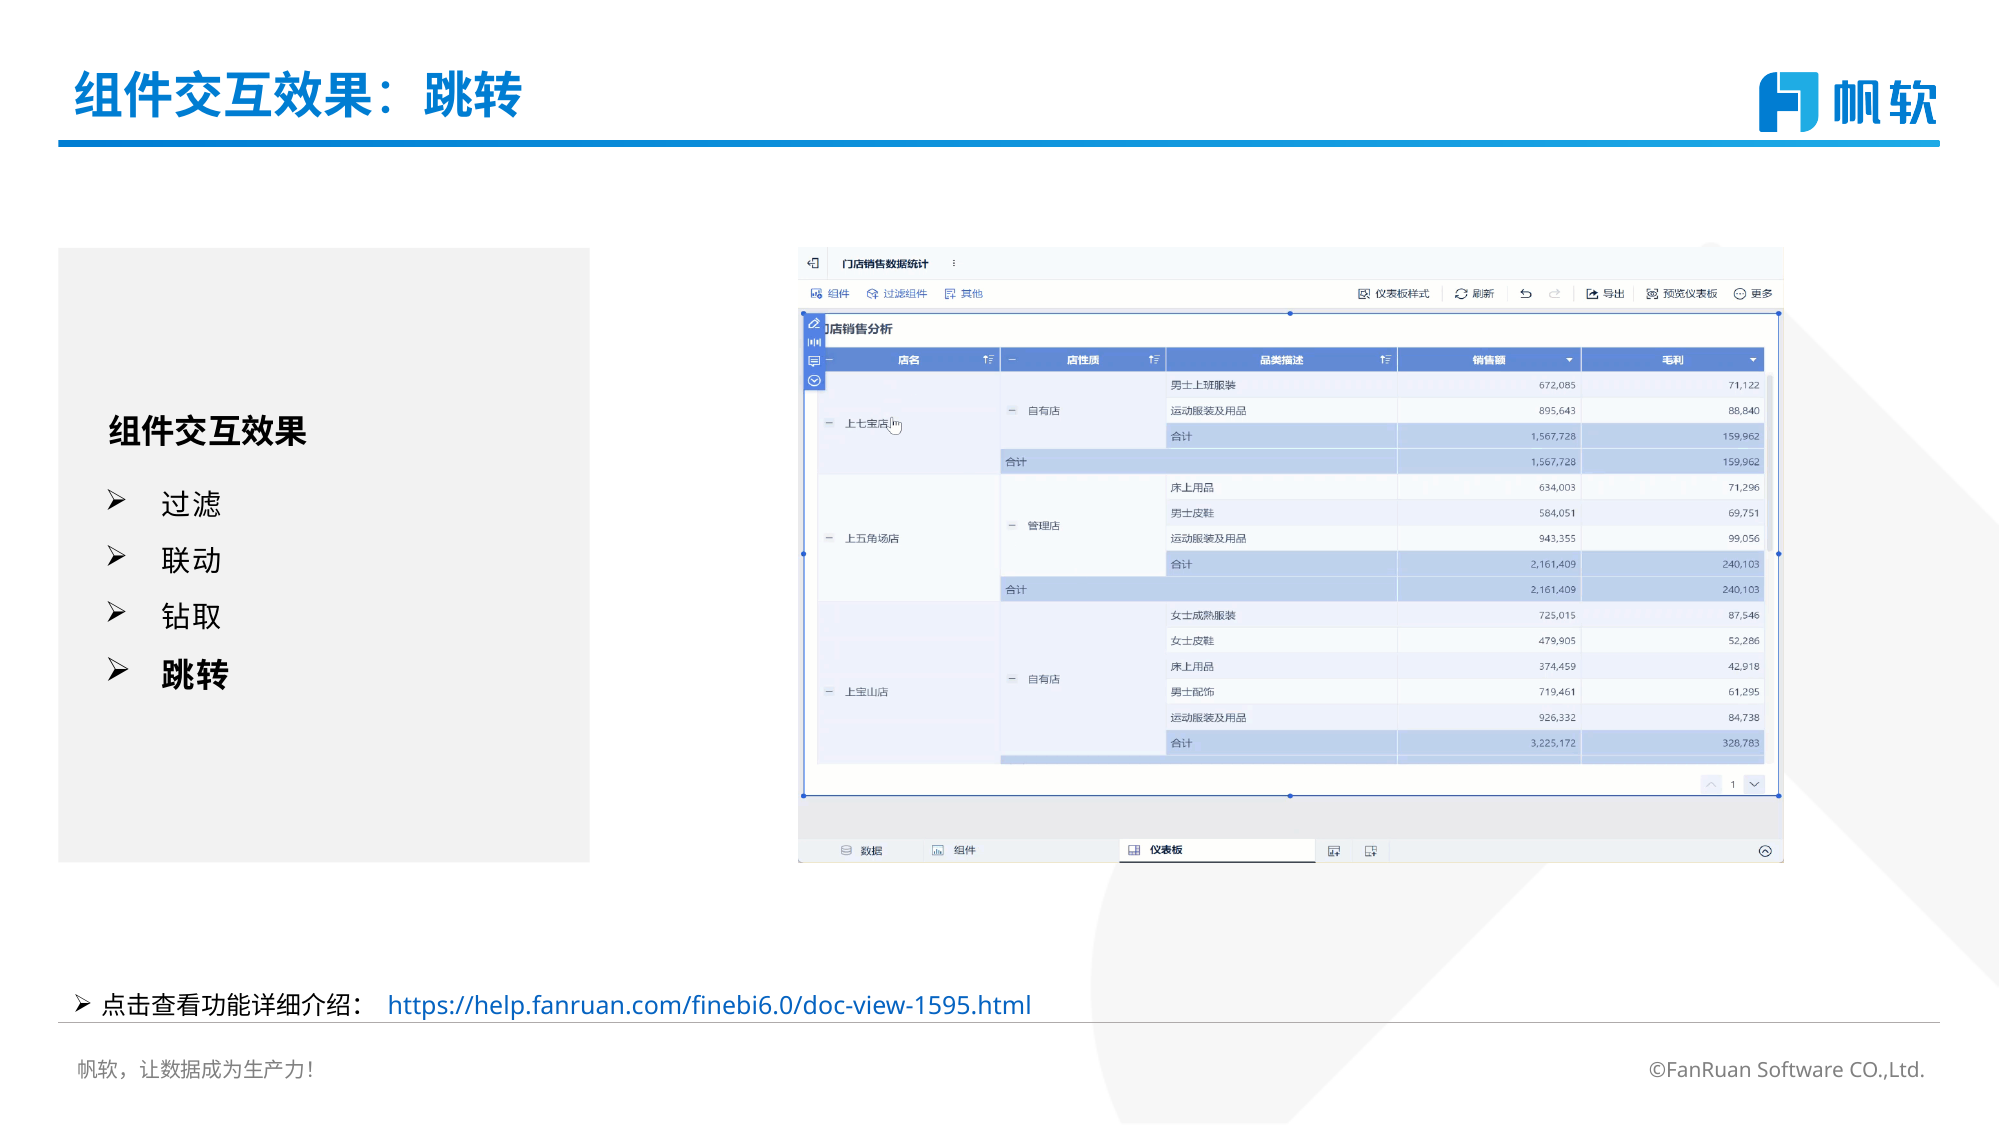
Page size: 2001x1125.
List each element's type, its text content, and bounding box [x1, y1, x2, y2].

title 组件交互效果：跳转 [58, 62, 1696, 133]
text_box 组件交互效果 [93, 403, 324, 458]
picture [0, 0, 1999, 1125]
text_box 过滤 联动 钻取 跳转 [58, 478, 475, 702]
text_box 点击查看功能详细介绍： https://help.fanruan.com/finebi6.0/doc-view-1595.html [58, 982, 1831, 1032]
text_box [57, 247, 591, 863]
